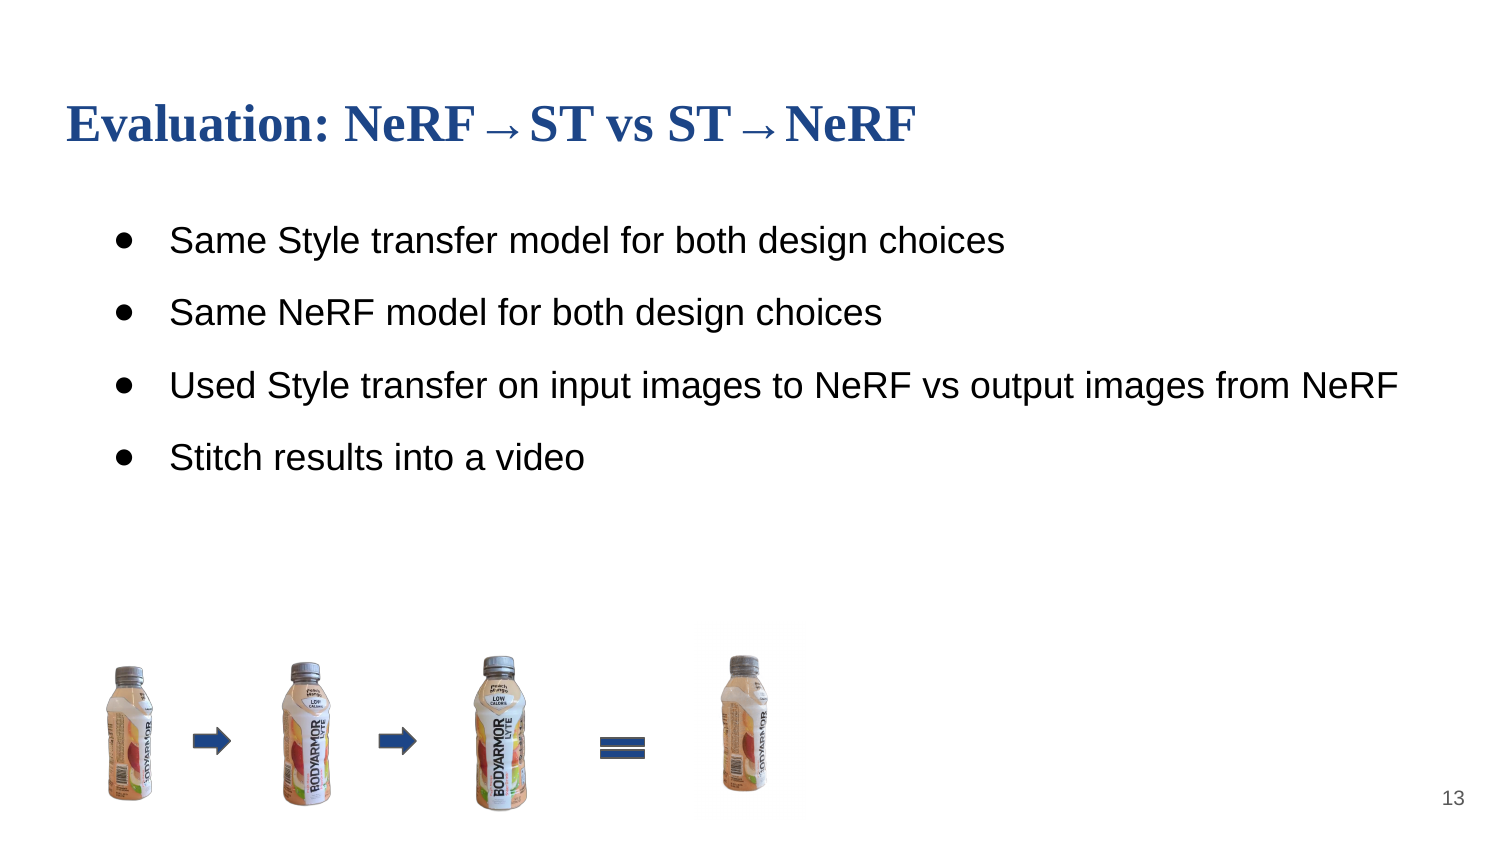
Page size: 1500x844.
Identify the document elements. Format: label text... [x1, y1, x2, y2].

title Evaluation: NeRF→ST vs ST→NeRF [51, 73, 1449, 168]
text_box [600, 738, 645, 746]
text_box [194, 727, 231, 755]
slide_number ‹#› [1389, 764, 1480, 830]
picture [241, 613, 353, 812]
list Same Style transfer model for both design choices Same NeRF model for both design choices Used Style transfer on input images to NeRF vs output images from NeRF Stitch results into a video [79, 193, 1477, 581]
text_box [600, 750, 645, 758]
picture [694, 621, 806, 820]
text_box [379, 727, 417, 755]
picture [442, 613, 555, 812]
picture [78, 631, 191, 830]
